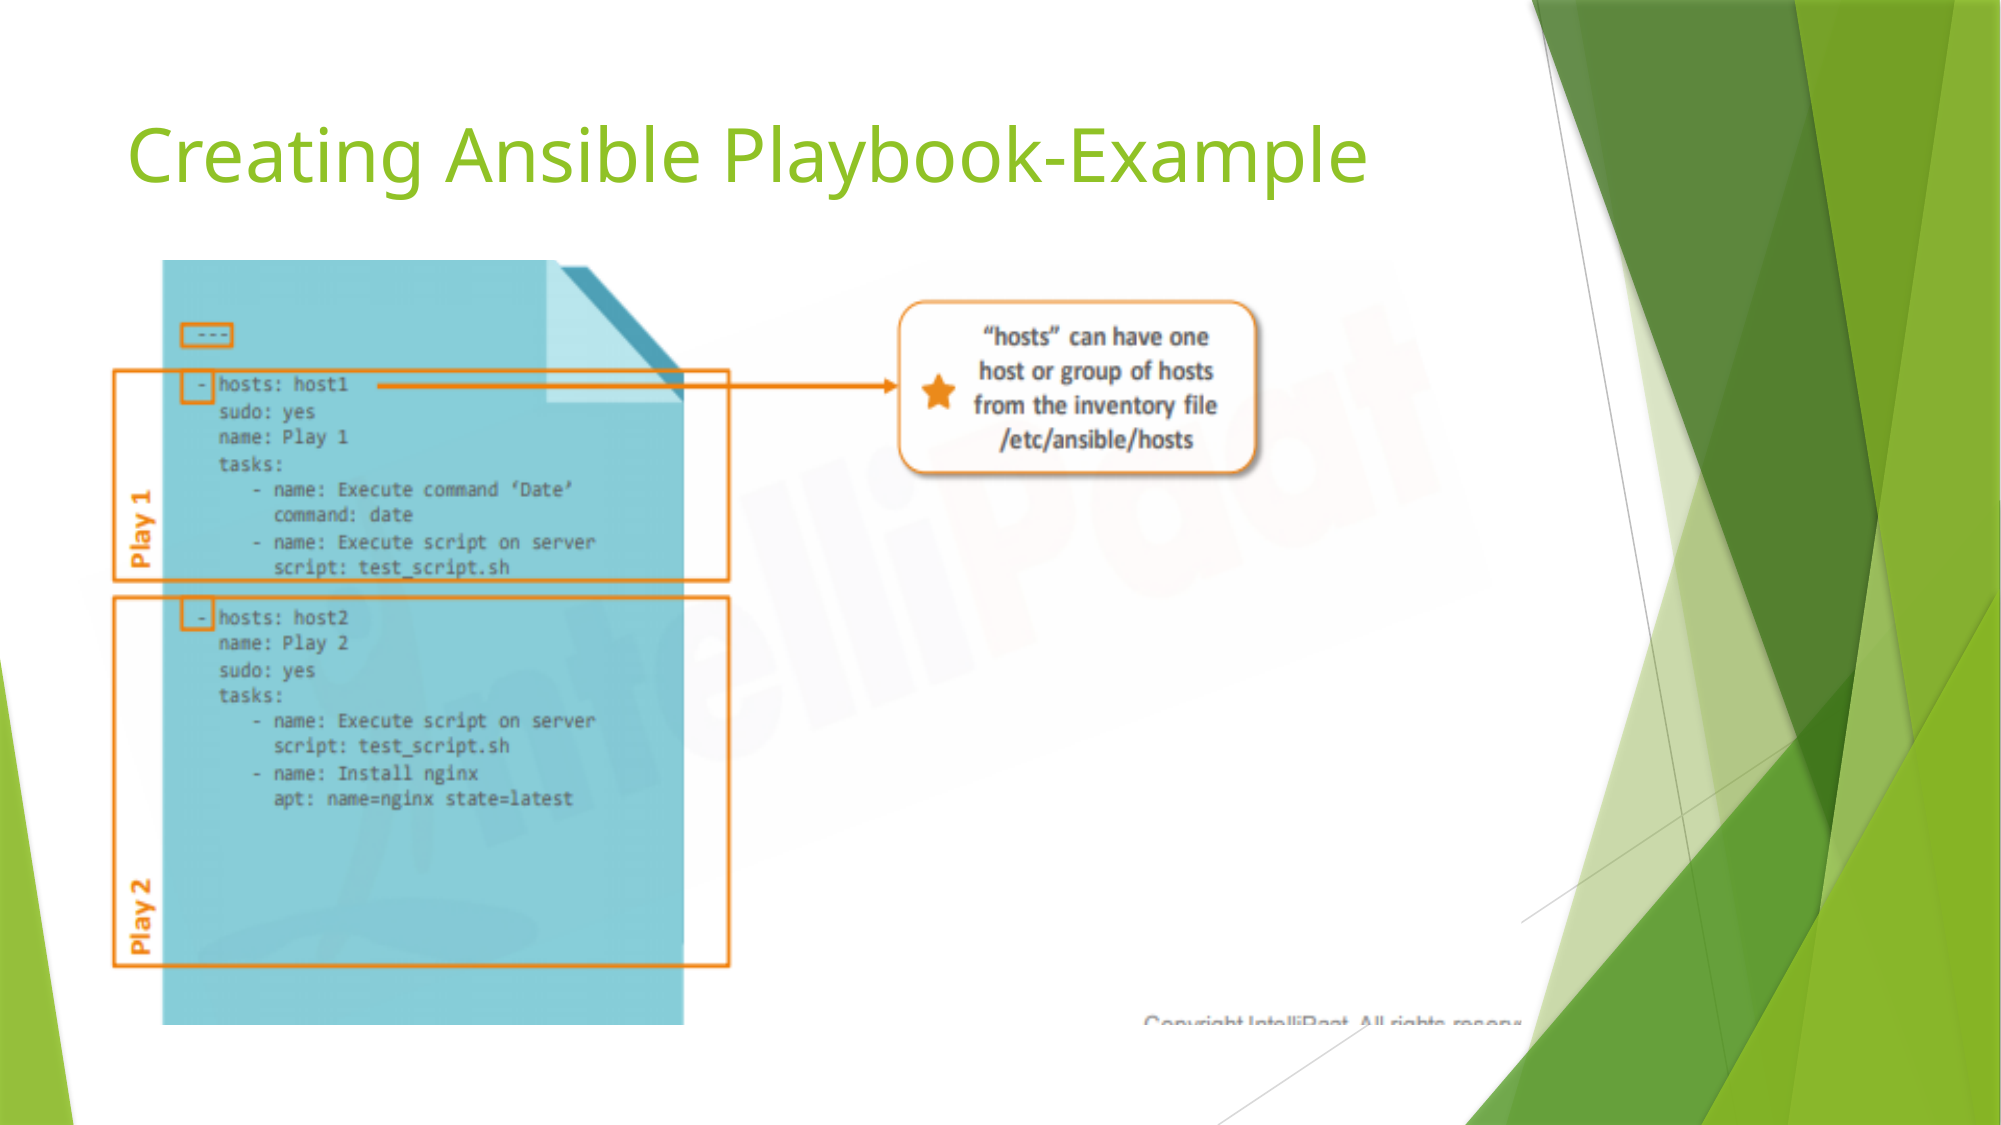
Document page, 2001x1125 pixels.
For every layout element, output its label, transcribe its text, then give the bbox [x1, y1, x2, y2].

title Creating Ansible Playbook-Example [111, 99, 1522, 260]
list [64, 260, 1522, 1026]
